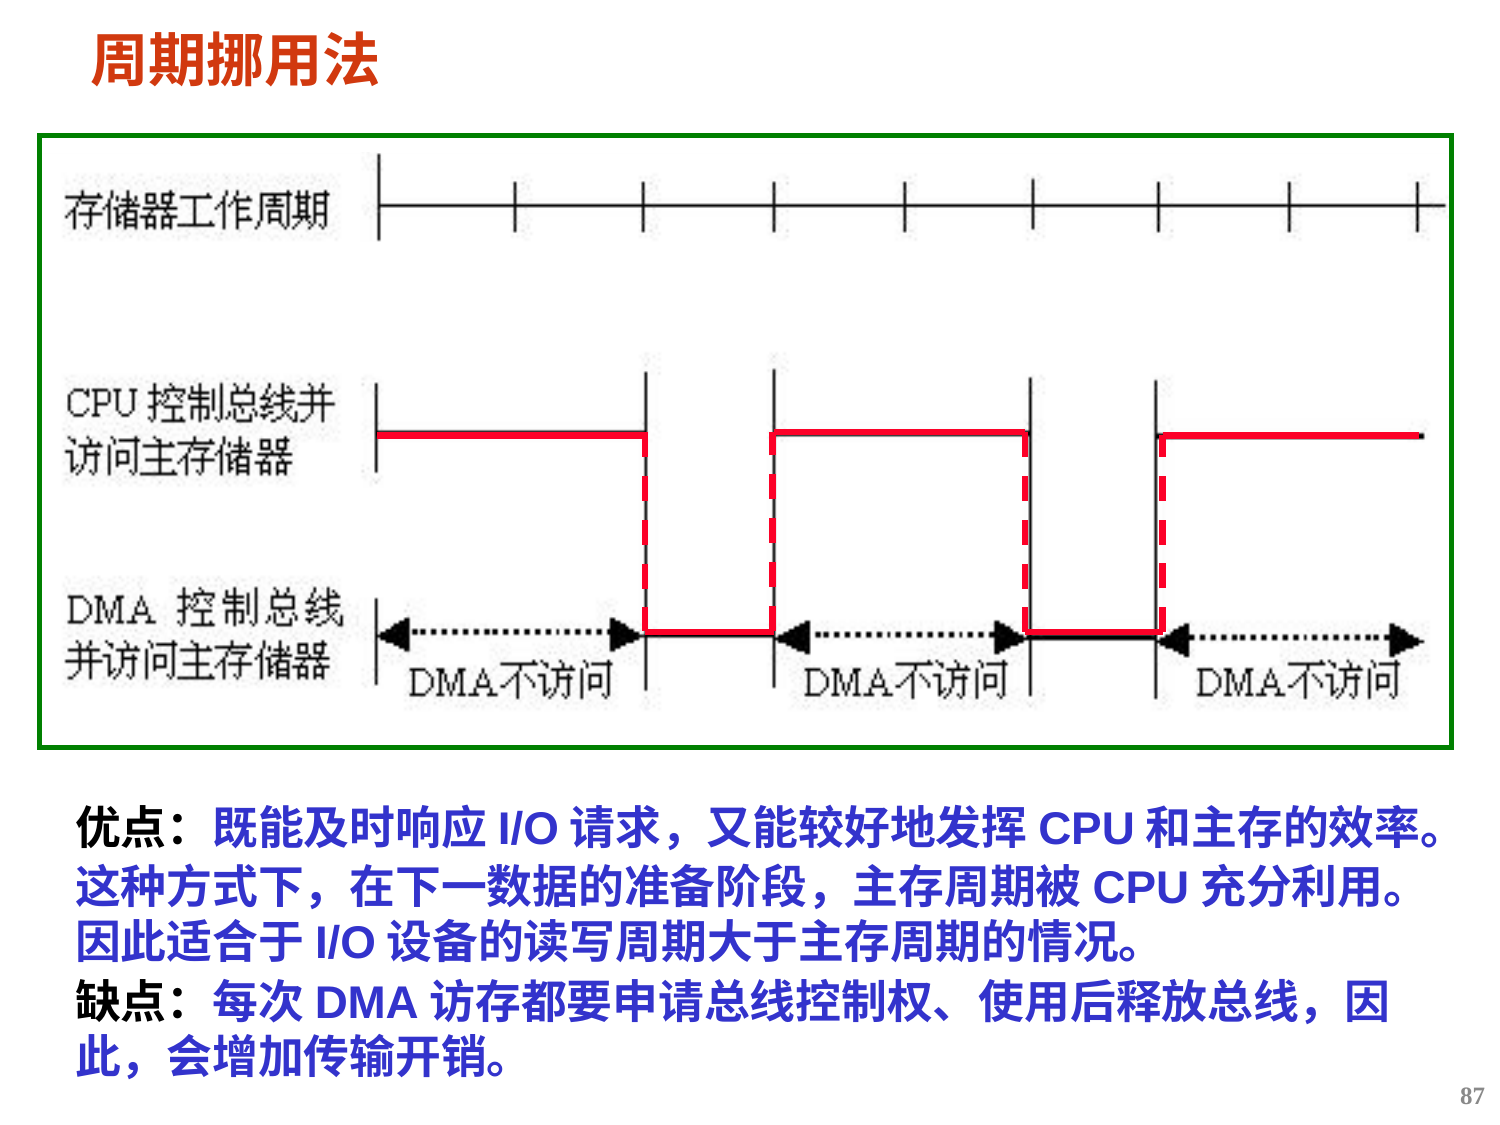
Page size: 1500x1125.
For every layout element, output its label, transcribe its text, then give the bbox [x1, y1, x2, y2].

title 周期挪用法 [79, 28, 1025, 98]
picture [42, 152, 1449, 739]
text_box [39, 135, 1452, 748]
text_box 优点：既能及时响应I/O请求，又能较好地发挥CPU和主存的效率。 这种方式下，在下一数据的准备阶段，主存周期被CPU充分利用。因此适合于I/O设备的读写周期大于主存周期的情况。 缺点：每次DMA访存都要申请总线控制权、使用后释放总线，因此，会增加传输开销。 [60, 790, 1448, 1090]
slide_number 87 [1162, 1064, 1500, 1125]
